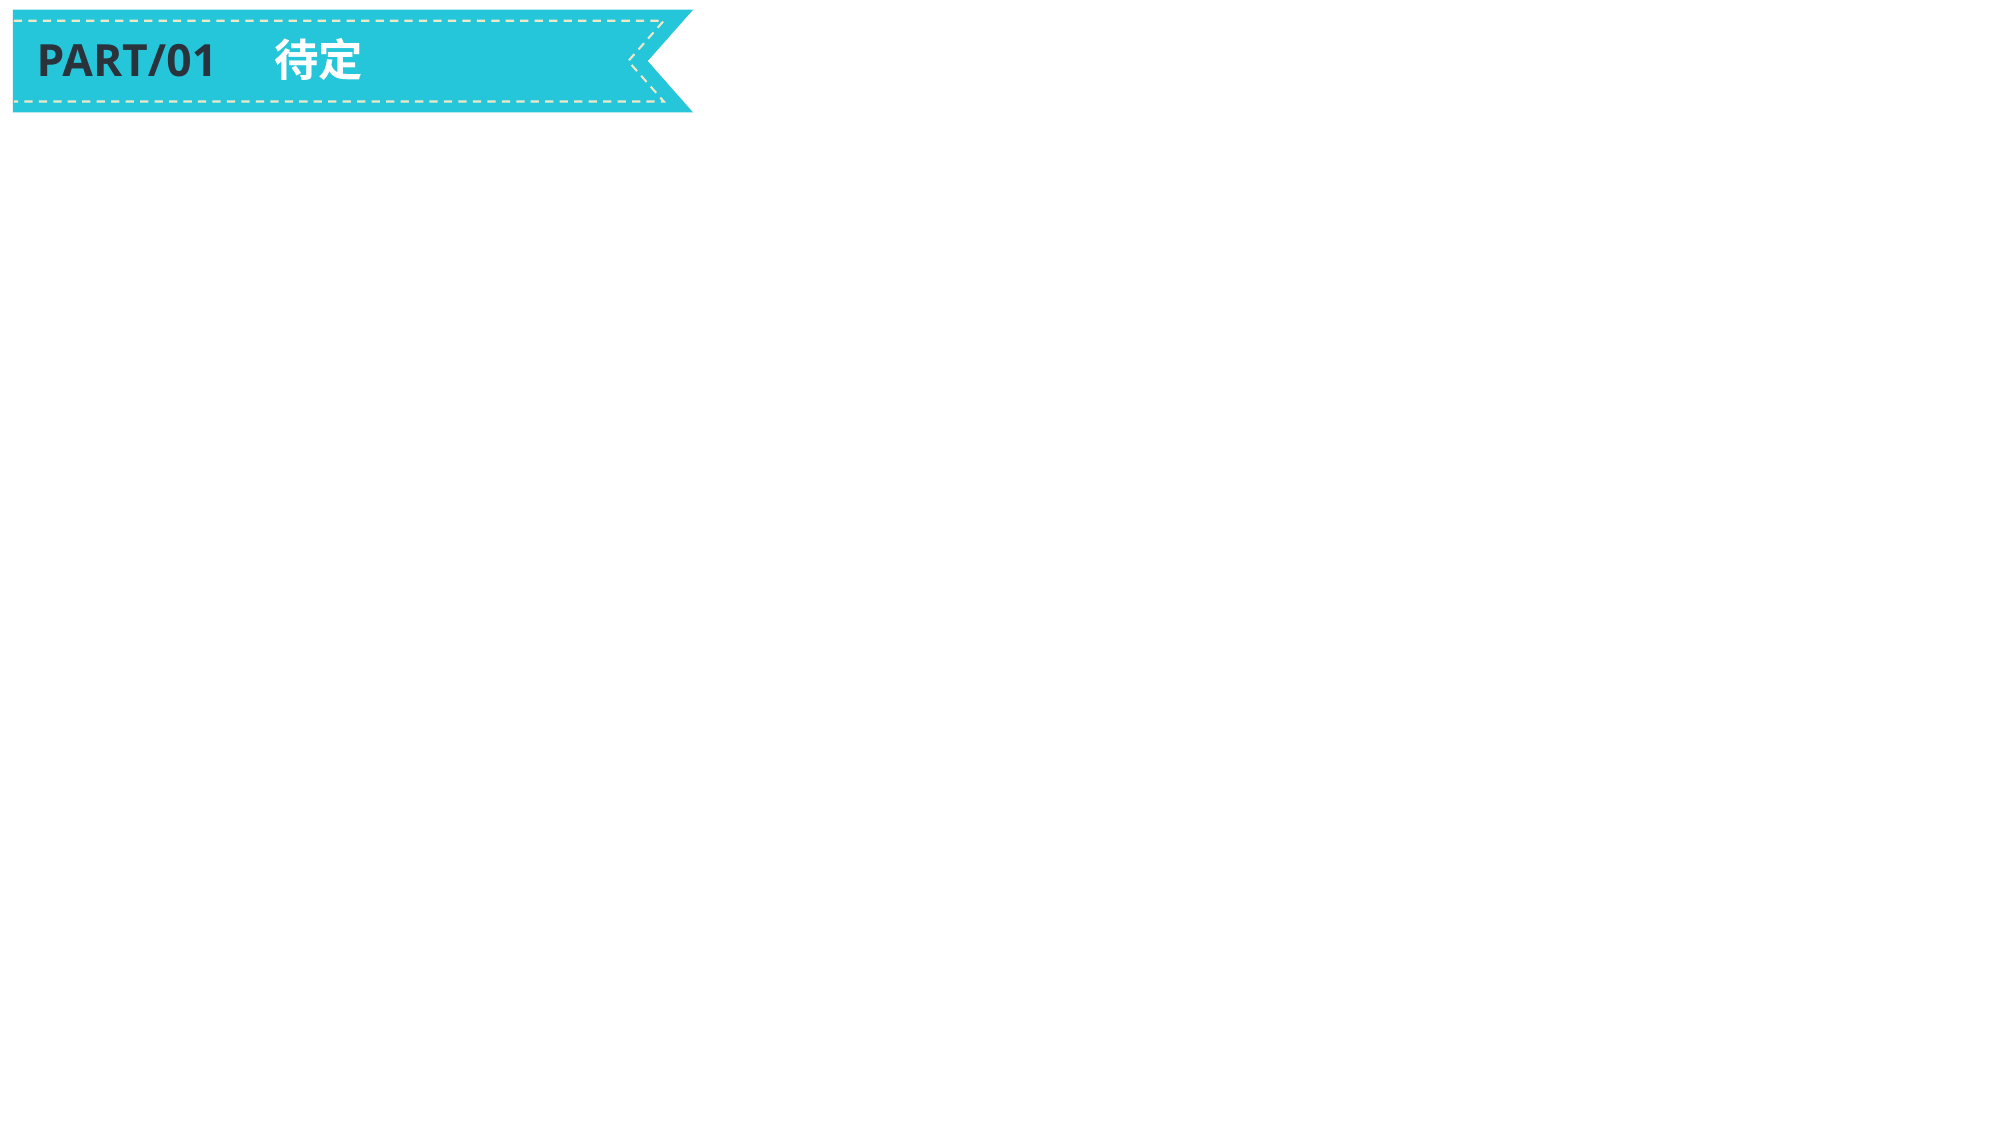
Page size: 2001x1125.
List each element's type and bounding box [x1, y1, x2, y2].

text_box [12, 9, 694, 113]
